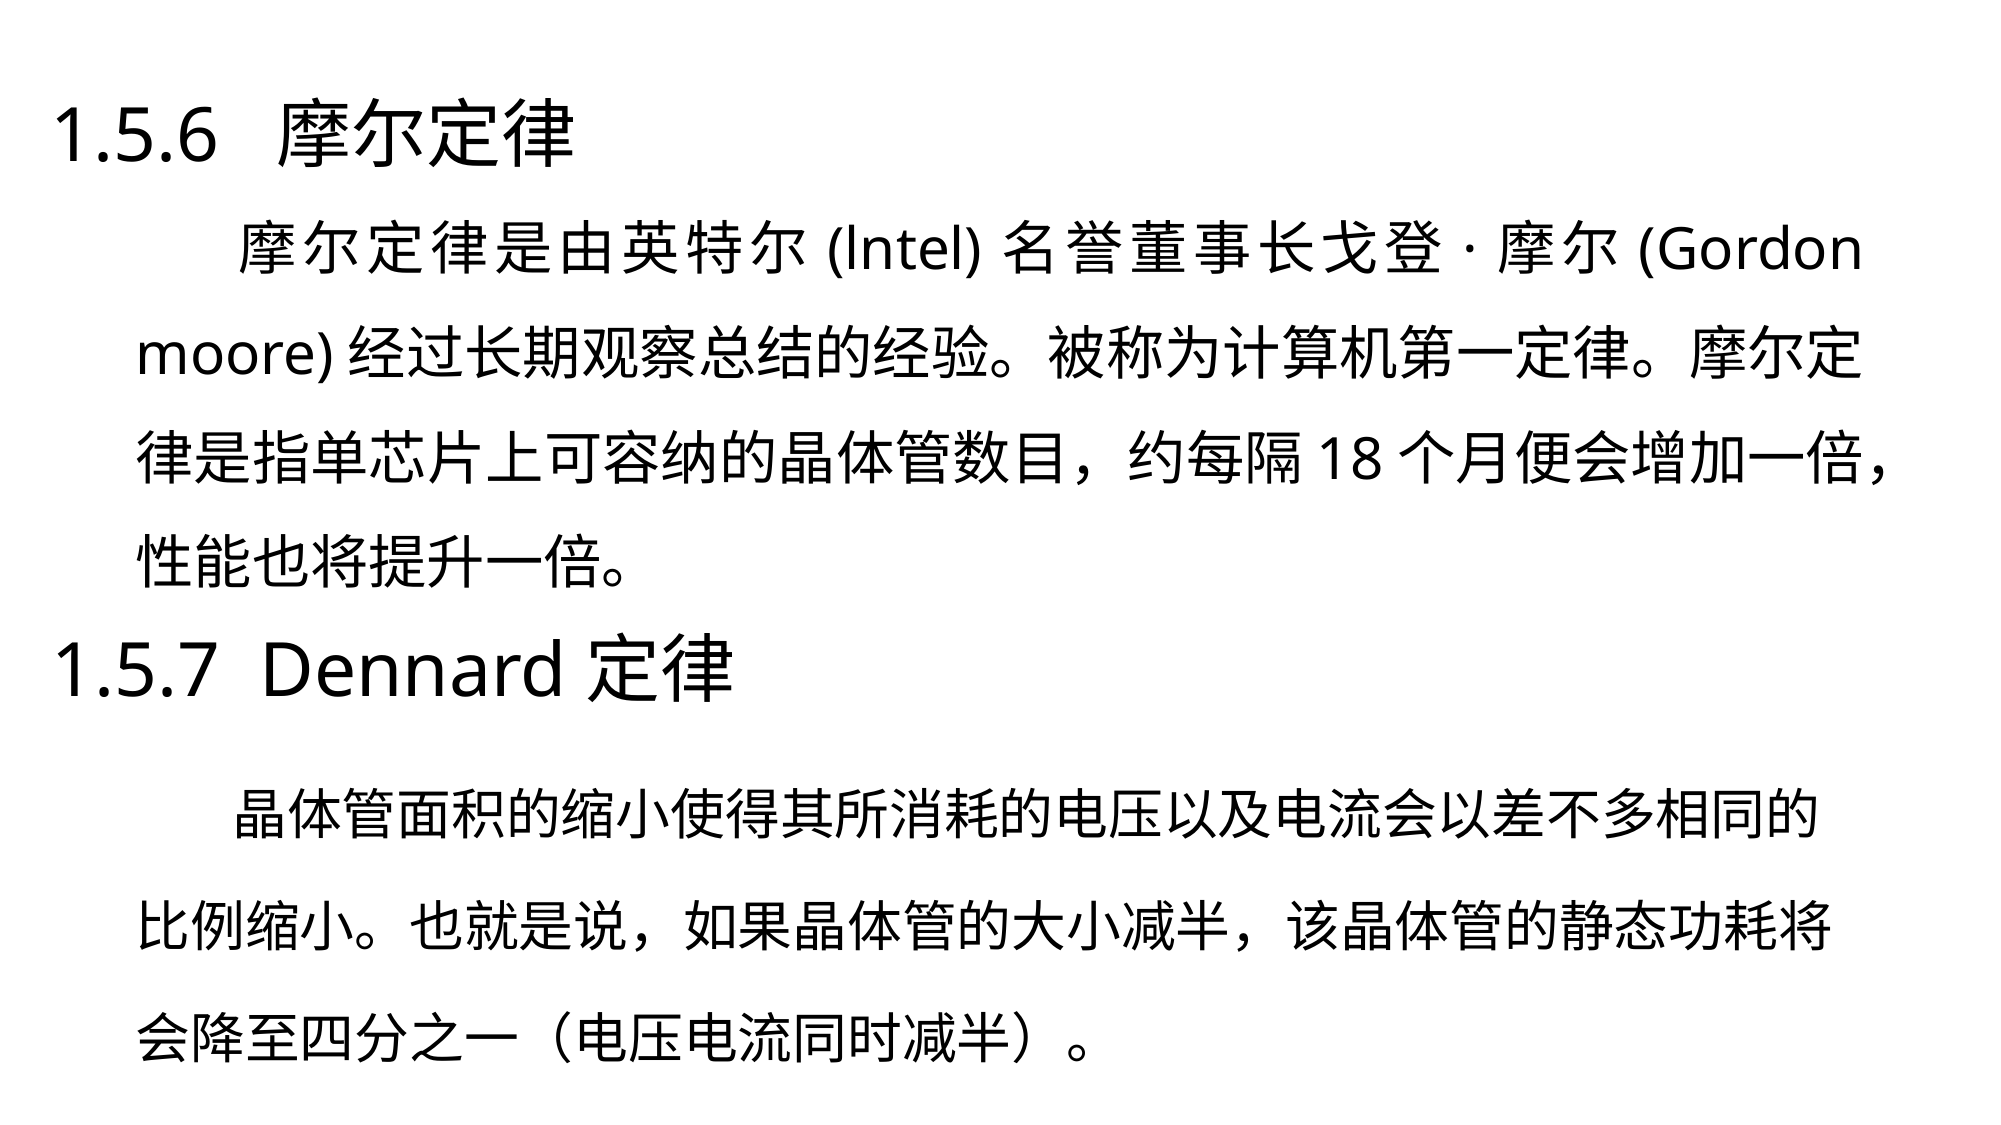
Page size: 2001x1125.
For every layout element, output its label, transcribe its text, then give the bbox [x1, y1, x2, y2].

text_box 摩尔定律是由英特尔(lntel)名誉董事长戈登·摩尔(Gordon moore)经过长期观察总结的经验。被称为计算机第一定律。摩尔定律是指单芯片上可容纳的晶体管数目，约每隔18个月便会增加一倍，性能也将提升一倍。 [120, 169, 1880, 616]
text_box 晶体管面积的缩小使得其所消耗的电压以及电流会以差不多相同的比例缩小。也就是说，如果晶体管的大小减半，该晶体管的静态功耗将会降至四分之一（电压电流同时减半）。 [120, 727, 1880, 1080]
text_box 1.5.6 摩尔定律 [35, 33, 591, 184]
text_box 1.5.7 Dennard定律 [37, 569, 750, 720]
